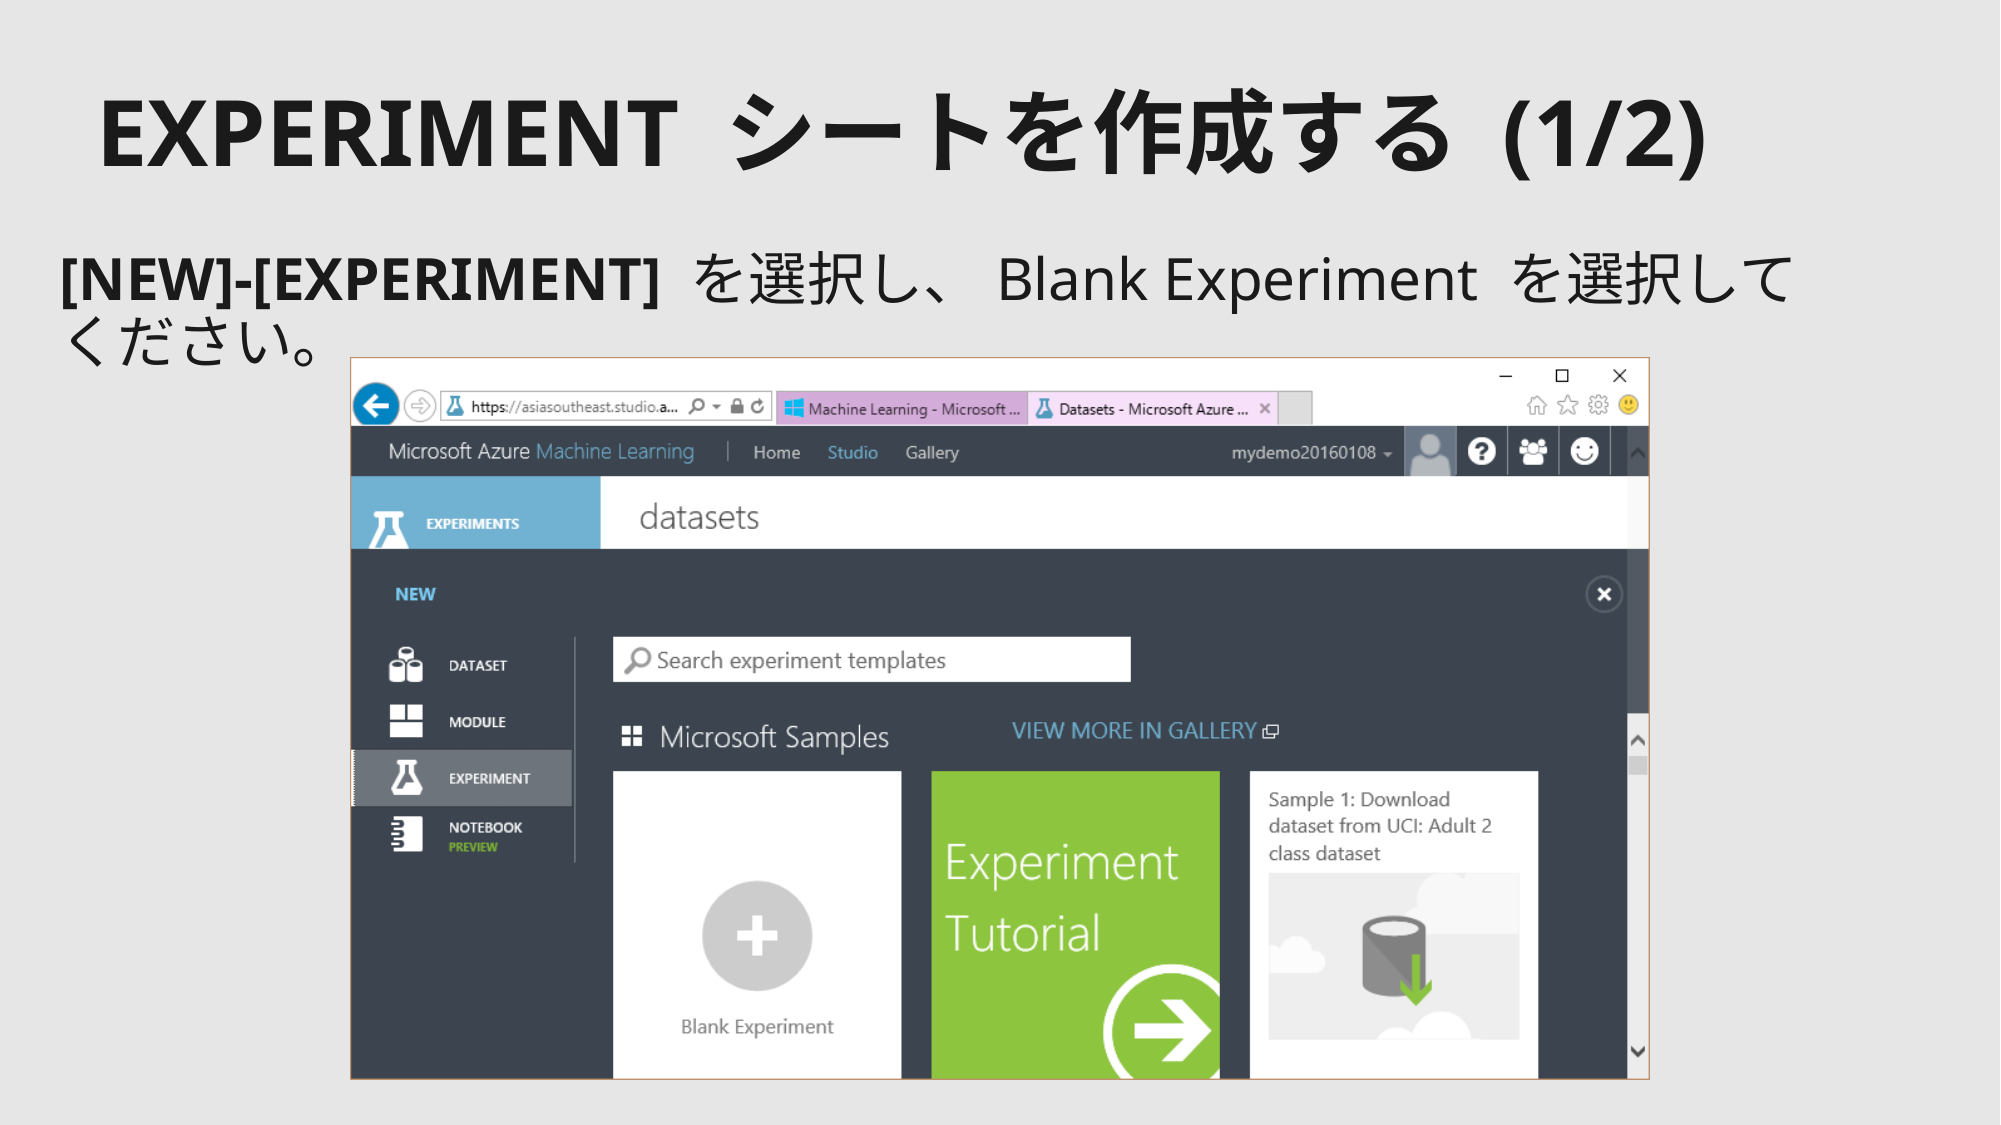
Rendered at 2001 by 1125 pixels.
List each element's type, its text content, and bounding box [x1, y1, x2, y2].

title EXPERIMENT シートを作成する (1/2) [96, 75, 1904, 187]
text_box [NEW]-[EXPERIMENT] を選択し、Blank Experiment を選択してください。 [45, 243, 1827, 383]
picture [350, 357, 1650, 1080]
